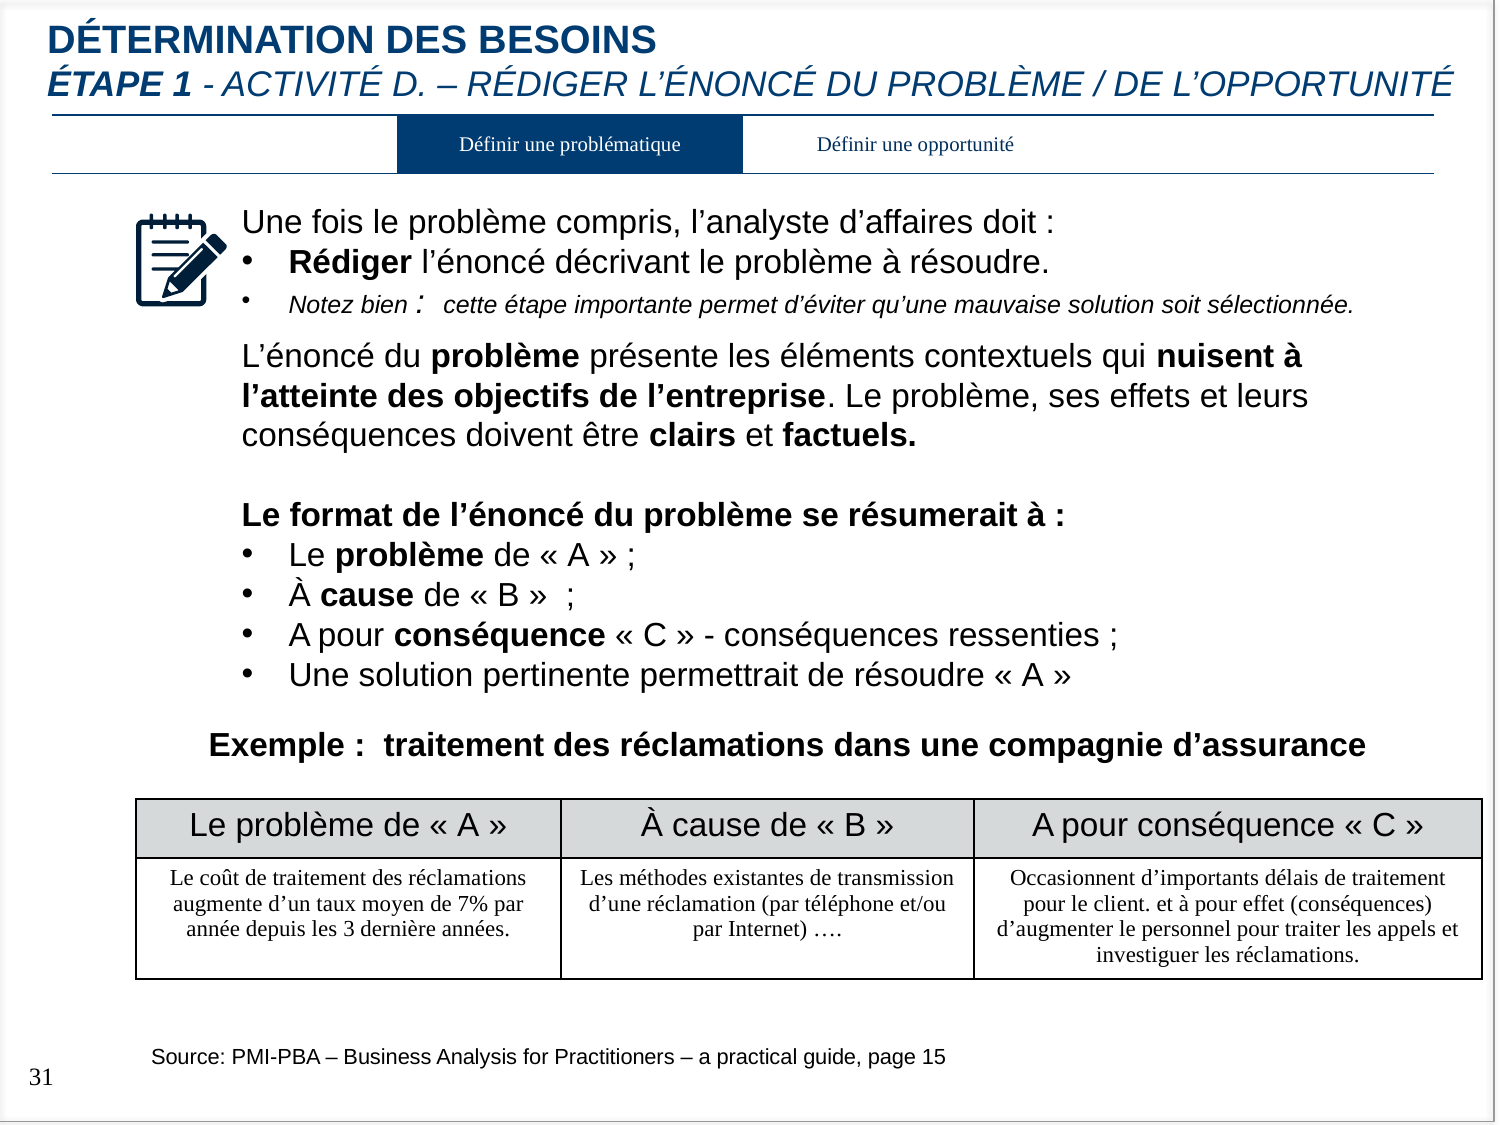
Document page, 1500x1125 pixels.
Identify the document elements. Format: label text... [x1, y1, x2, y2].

text_box [205, 233, 227, 255]
table_header A pour conséquence « C » [975, 800, 1481, 857]
table_header Définir une problématique [397, 116, 743, 173]
text_box [151, 242, 218, 299]
text_box Une fois le problème compris, l’analyste d’affaires doit : Rédiger l’énoncé décrivant le problème à résoudre. Notez bien : cette étape importante permet d’éviter qu’une mauvaise solution soit sélectionnée. [226, 192, 1500, 339]
table_cell Les méthodes existantes de transmission d’une réclamation (par téléphone et/ou par Internet) …. [562, 859, 973, 978]
table_header Définir une opportunité [743, 116, 1089, 173]
table_header Le problème de « A » [137, 800, 560, 857]
text_box L’énoncé du problème présente les éléments contextuels qui nuisent à l’atteinte des objectifs de l’entreprise. Le problème, ses effets et leurs conséquences doivent être clairs et factuels. Le format de l’énoncé du problème se résumerait à : Le problème de « A » ; À cause de « B » ; A pour conséquence « C » - conséquences ressenties ; Une solution pertinente permettrait de résoudre « A » [226, 326, 1458, 708]
table_cell Le coût de traitement des réclamations augmente d’un taux moyen de 7% par année depuis les 3 dernière années. [137, 859, 560, 978]
table_header [52, 116, 397, 173]
text_box Exemple : traitement des réclamations dans une compagnie d’assurance [193, 715, 1425, 790]
text_box Source: PMI-PBA – Business Analysis for Practitioners – a practical guide, page 15 [136, 1034, 1368, 1083]
text_box [136, 213, 207, 307]
table_cell Occasionnent d’importants délais de traitement pour le client. et à pour effet (conséquences) d’augmenter le personnel pour traiter les appels et investiguer les réclamations. [975, 859, 1481, 978]
table_header [1089, 116, 1434, 173]
table_header À cause de « B » [562, 800, 973, 857]
text_box détermination des besoins ÉTAPE 1 - Activité D. – rédiger l’énoncé du problème / de l’opportunité [32, 13, 1483, 115]
